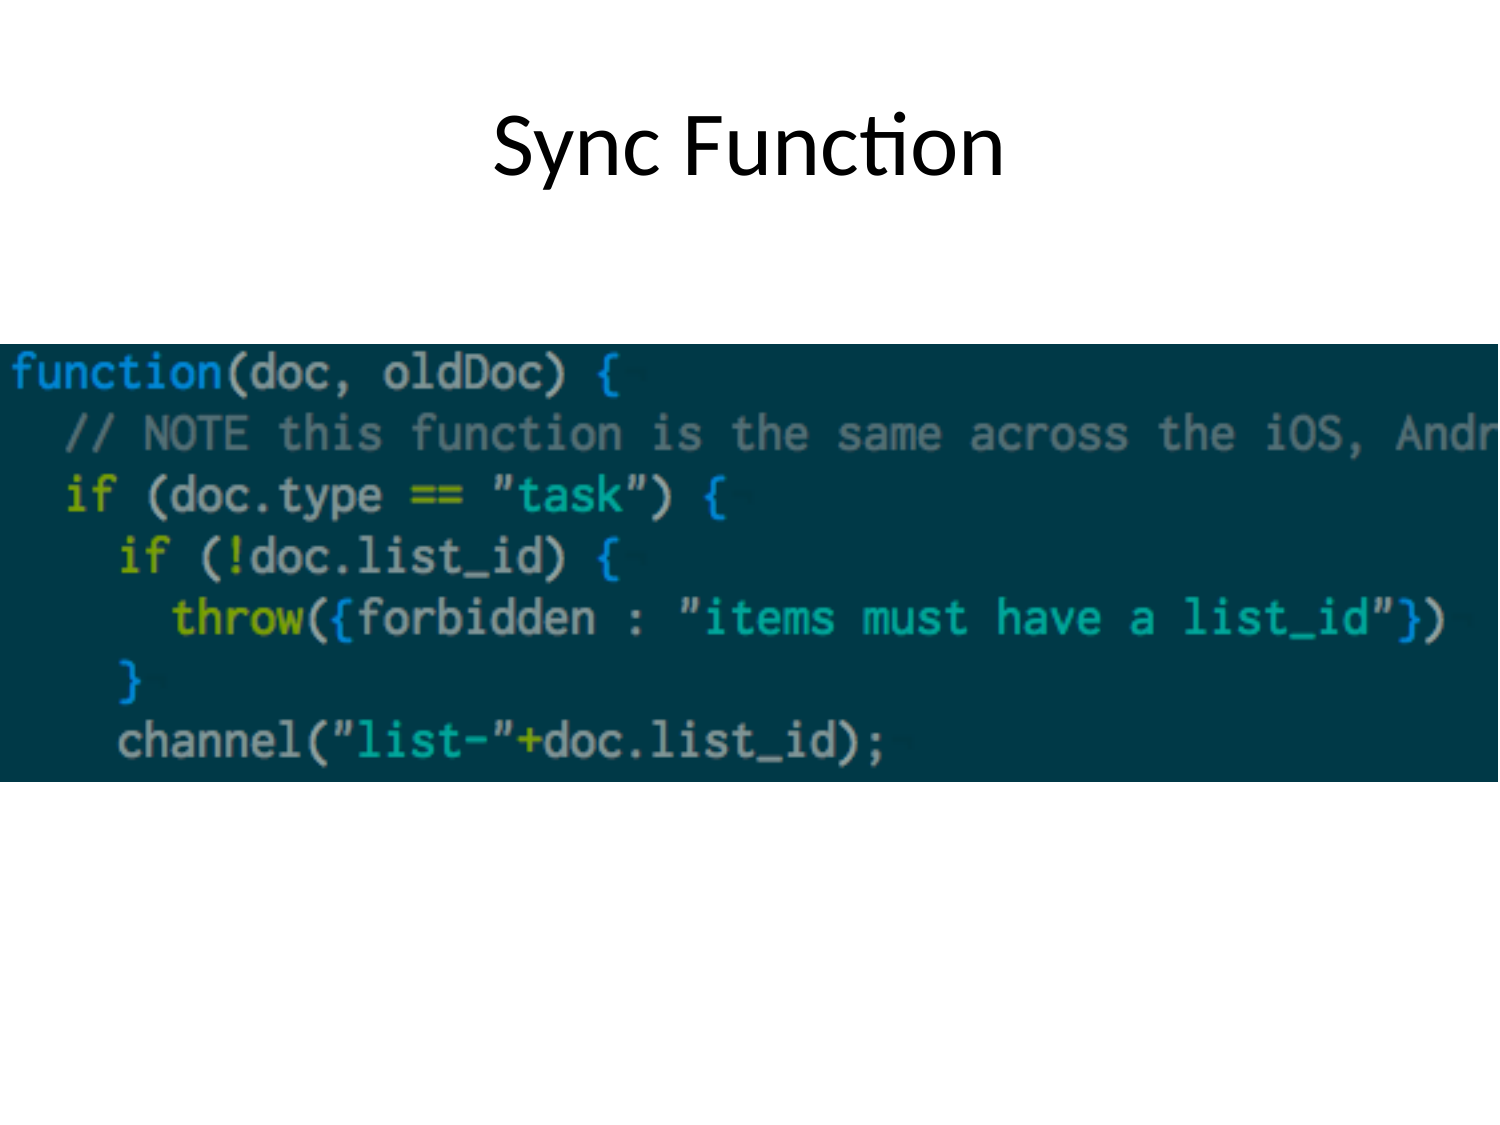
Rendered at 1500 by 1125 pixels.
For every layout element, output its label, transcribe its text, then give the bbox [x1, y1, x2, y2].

picture [335, 720, 354, 736]
picture [412, 546, 436, 576]
picture [228, 351, 247, 399]
picture [149, 474, 167, 522]
picture [439, 423, 463, 453]
picture [732, 415, 756, 452]
picture [519, 362, 543, 391]
picture [412, 351, 434, 389]
picture [546, 484, 567, 514]
picture [146, 413, 223, 452]
picture [494, 535, 514, 573]
picture [250, 351, 303, 391]
picture [519, 476, 541, 514]
picture [1265, 599, 1289, 637]
picture [597, 355, 609, 396]
picture [90, 474, 118, 512]
picture [1425, 597, 1444, 645]
picture [279, 415, 303, 452]
picture [1268, 413, 1287, 450]
picture [412, 730, 436, 760]
picture [490, 597, 596, 637]
picture [732, 599, 755, 637]
picture [871, 733, 882, 741]
picture [1289, 631, 1316, 640]
picture [516, 720, 596, 760]
picture [999, 597, 1020, 635]
picture [143, 535, 172, 573]
picture [1050, 423, 1076, 453]
picture [1215, 597, 1233, 635]
picture [1026, 607, 1047, 637]
picture [1185, 412, 1236, 453]
picture [436, 351, 516, 391]
picture [306, 546, 330, 576]
picture [308, 597, 327, 645]
picture [1479, 423, 1498, 450]
picture [599, 730, 623, 760]
picture [466, 735, 487, 744]
picture [119, 730, 143, 760]
picture [338, 565, 348, 575]
picture [758, 607, 836, 637]
picture [1319, 413, 1343, 453]
picture [231, 535, 242, 562]
picture [492, 423, 516, 453]
picture [519, 415, 543, 452]
picture [93, 413, 116, 453]
picture [1399, 599, 1414, 642]
picture [732, 722, 783, 763]
picture [303, 485, 383, 522]
picture [599, 474, 623, 514]
picture [412, 412, 438, 450]
picture [279, 720, 301, 757]
picture [1351, 442, 1361, 460]
picture [171, 597, 305, 637]
picture [946, 599, 969, 637]
picture [788, 720, 807, 757]
picture [1026, 423, 1049, 450]
picture [90, 363, 111, 388]
picture [839, 720, 858, 768]
picture [65, 363, 83, 387]
picture [1079, 423, 1103, 453]
picture [199, 730, 223, 757]
picture [306, 362, 330, 391]
picture [1322, 597, 1340, 635]
picture [250, 535, 303, 576]
picture [599, 423, 623, 450]
picture [1052, 607, 1076, 637]
picture [652, 474, 671, 522]
picture [388, 535, 407, 573]
picture [205, 363, 216, 387]
picture [119, 535, 141, 573]
picture [1159, 415, 1182, 452]
picture [1105, 423, 1129, 452]
picture [50, 364, 57, 387]
picture [146, 720, 196, 760]
title Sync Function [75, 45, 1425, 233]
picture [570, 423, 596, 453]
picture [631, 610, 642, 618]
picture [810, 720, 836, 760]
picture [359, 597, 385, 634]
picture [548, 413, 567, 450]
picture [705, 730, 730, 760]
picture [12, 352, 32, 387]
picture [330, 601, 349, 641]
picture [466, 423, 489, 450]
picture [226, 730, 276, 760]
picture [655, 413, 673, 450]
picture [631, 626, 642, 637]
picture [202, 535, 221, 584]
picture [389, 720, 407, 757]
picture [170, 474, 223, 514]
picture [871, 749, 882, 768]
picture [495, 720, 514, 736]
picture [383, 362, 410, 391]
picture [120, 661, 134, 702]
picture [545, 351, 564, 399]
picture [572, 484, 595, 514]
picture [1079, 607, 1103, 637]
picture [306, 412, 329, 450]
picture [359, 535, 381, 573]
picture [628, 474, 647, 490]
picture [971, 423, 996, 453]
picture [338, 380, 348, 399]
picture [597, 539, 612, 580]
picture [759, 412, 809, 453]
picture [279, 477, 303, 514]
picture [704, 478, 716, 518]
picture [681, 597, 700, 613]
picture [38, 364, 48, 388]
picture [226, 413, 250, 450]
picture [1289, 413, 1316, 452]
picture [839, 423, 943, 453]
picture [892, 607, 914, 637]
picture [679, 423, 703, 453]
picture [999, 423, 1023, 453]
picture [308, 720, 327, 768]
picture [198, 364, 204, 387]
picture [865, 607, 890, 635]
picture [409, 484, 463, 504]
picture [170, 363, 192, 388]
picture [258, 503, 268, 514]
picture [231, 565, 242, 576]
picture [146, 363, 159, 388]
picture [919, 607, 942, 637]
picture [439, 538, 490, 578]
picture [1374, 597, 1393, 613]
picture [495, 474, 514, 490]
picture [1185, 597, 1207, 635]
picture [359, 423, 383, 453]
picture [226, 485, 250, 514]
picture [1132, 607, 1154, 637]
picture [66, 474, 87, 512]
picture [468, 597, 487, 634]
picture [631, 749, 642, 760]
picture [1396, 412, 1476, 453]
picture [119, 356, 137, 388]
picture [1239, 607, 1262, 637]
picture [709, 597, 727, 635]
picture [681, 720, 700, 757]
picture [335, 413, 354, 450]
picture [359, 719, 381, 757]
picture [383, 597, 463, 637]
picture [439, 722, 462, 760]
picture [546, 535, 564, 584]
picture [1344, 597, 1369, 637]
picture [66, 413, 89, 453]
picture [516, 535, 543, 576]
picture [652, 720, 674, 757]
